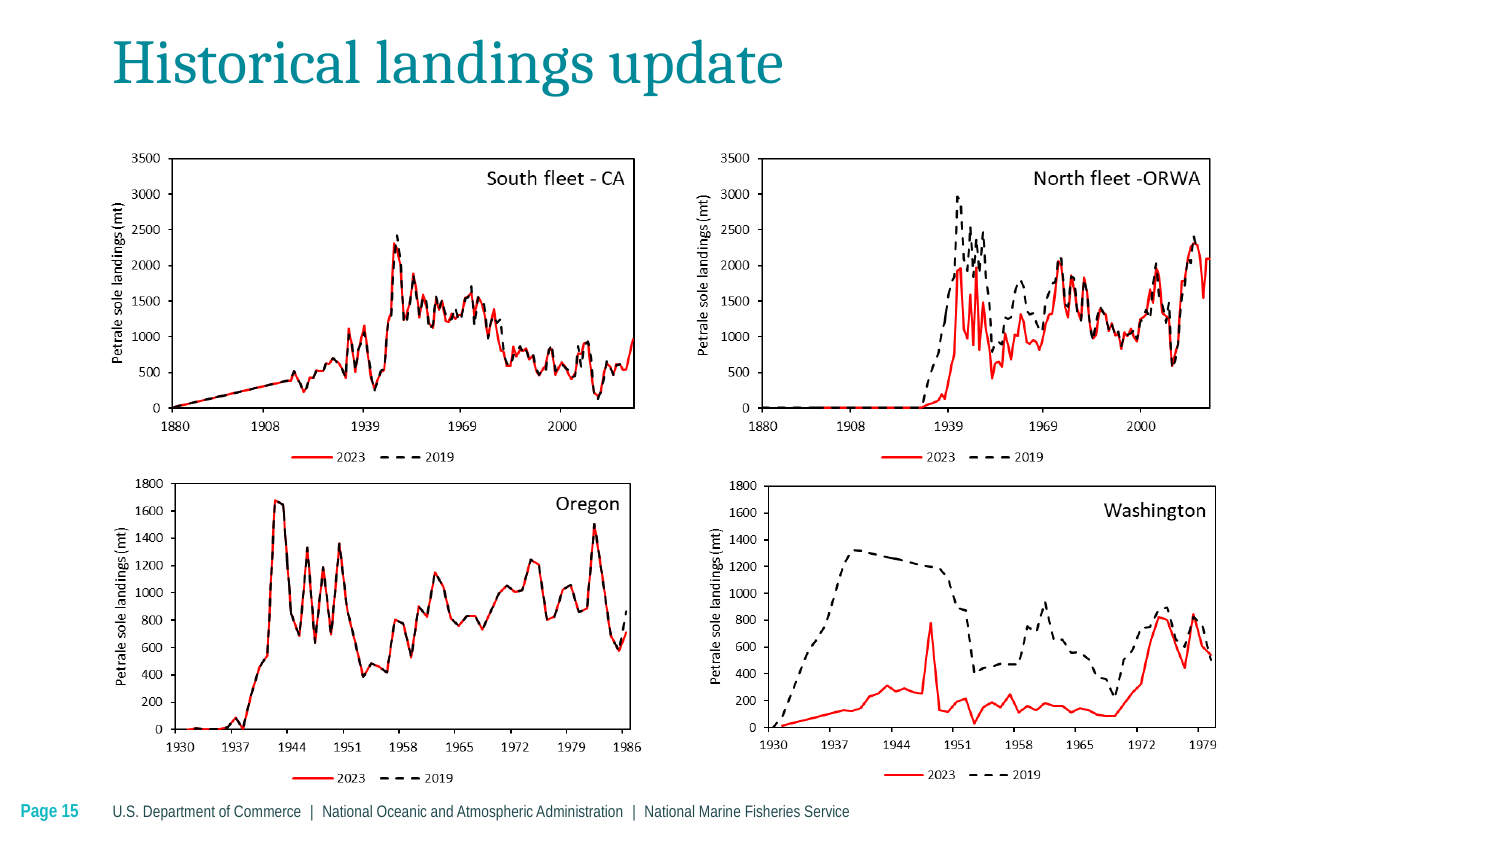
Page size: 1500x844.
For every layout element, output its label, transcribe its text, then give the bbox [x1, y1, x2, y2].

title Historical landings update [112, 23, 1455, 98]
picture [677, 141, 1241, 797]
picture [87, 141, 651, 800]
